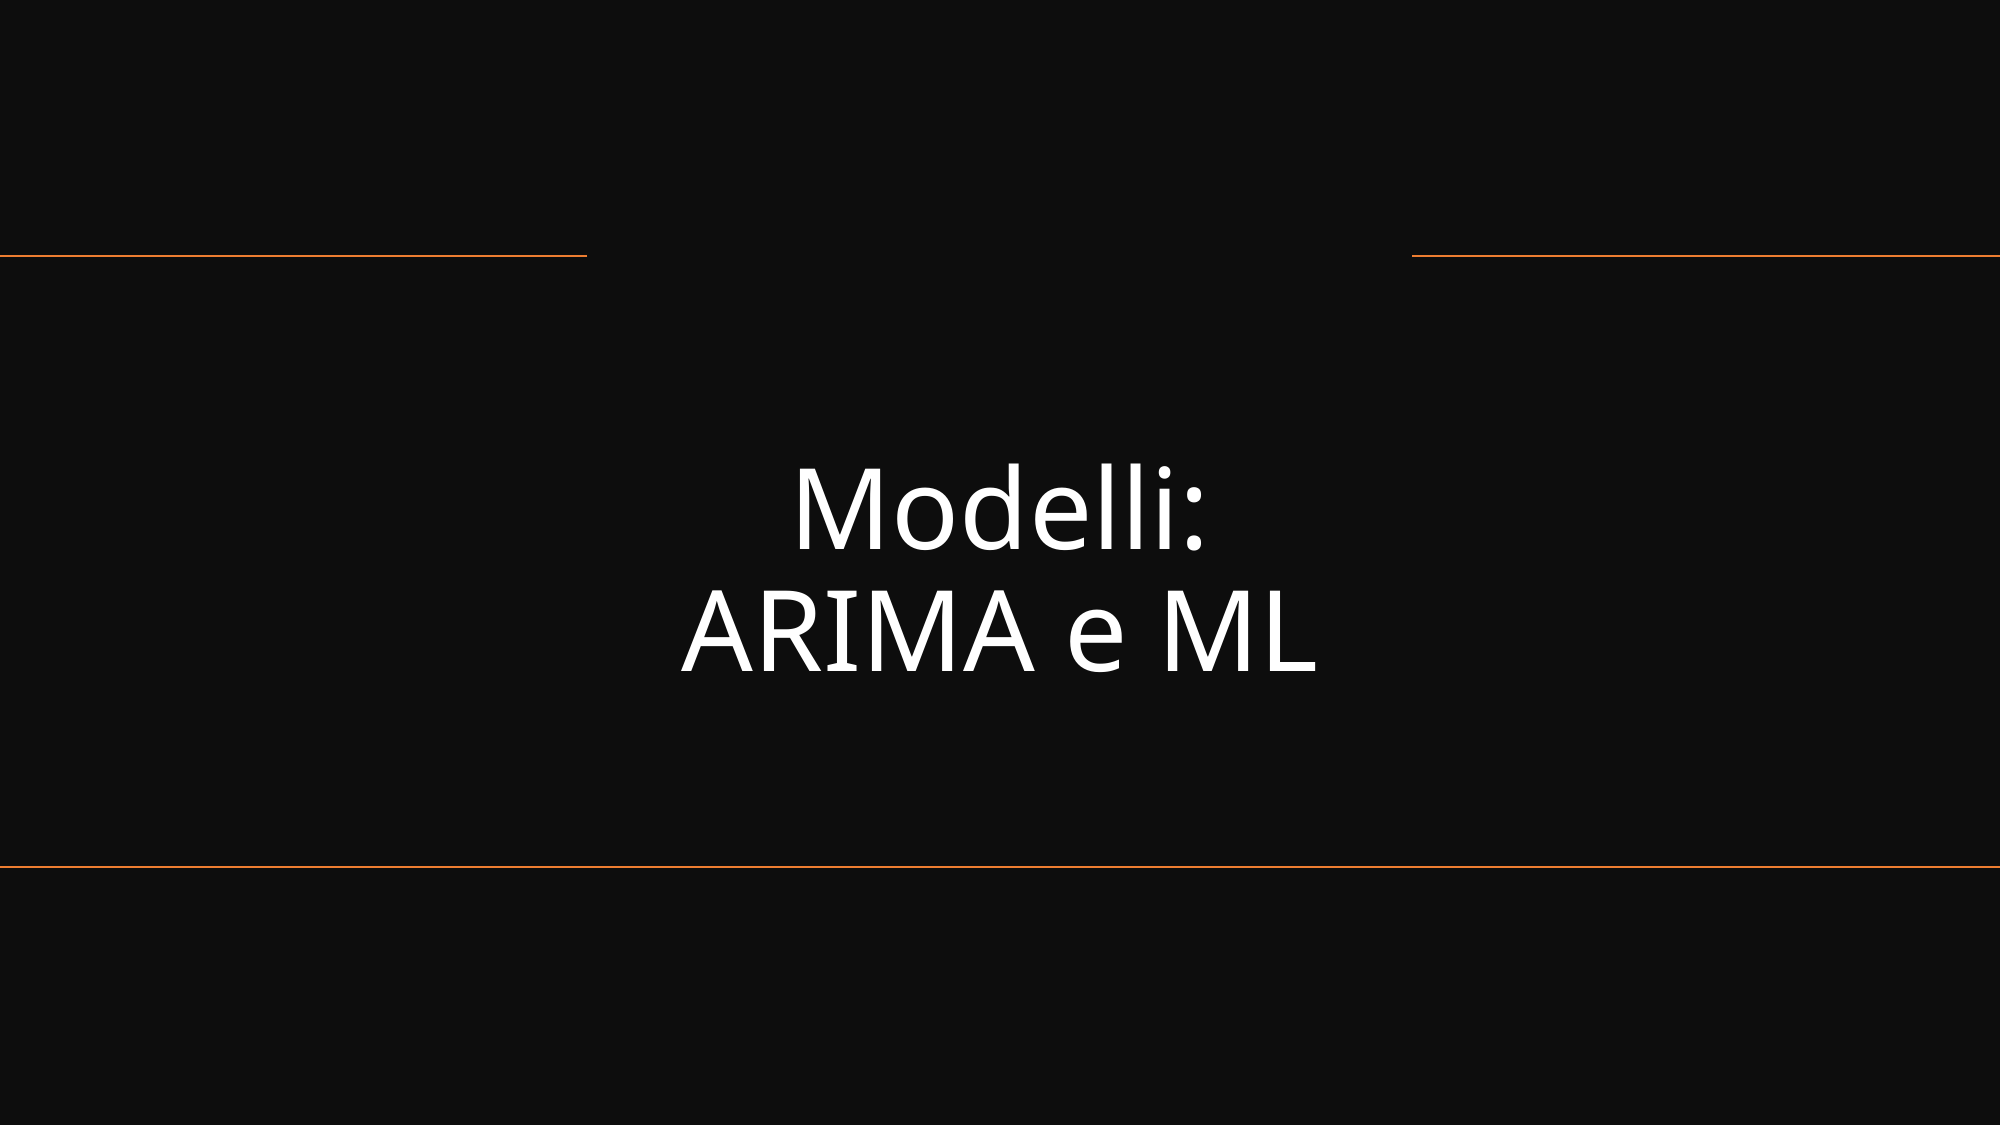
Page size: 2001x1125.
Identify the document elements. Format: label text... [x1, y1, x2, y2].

text_box [0, 0, 2000, 866]
title Modelli: ARIMA e ML [431, 317, 1569, 832]
text_box [0, 868, 2000, 1125]
